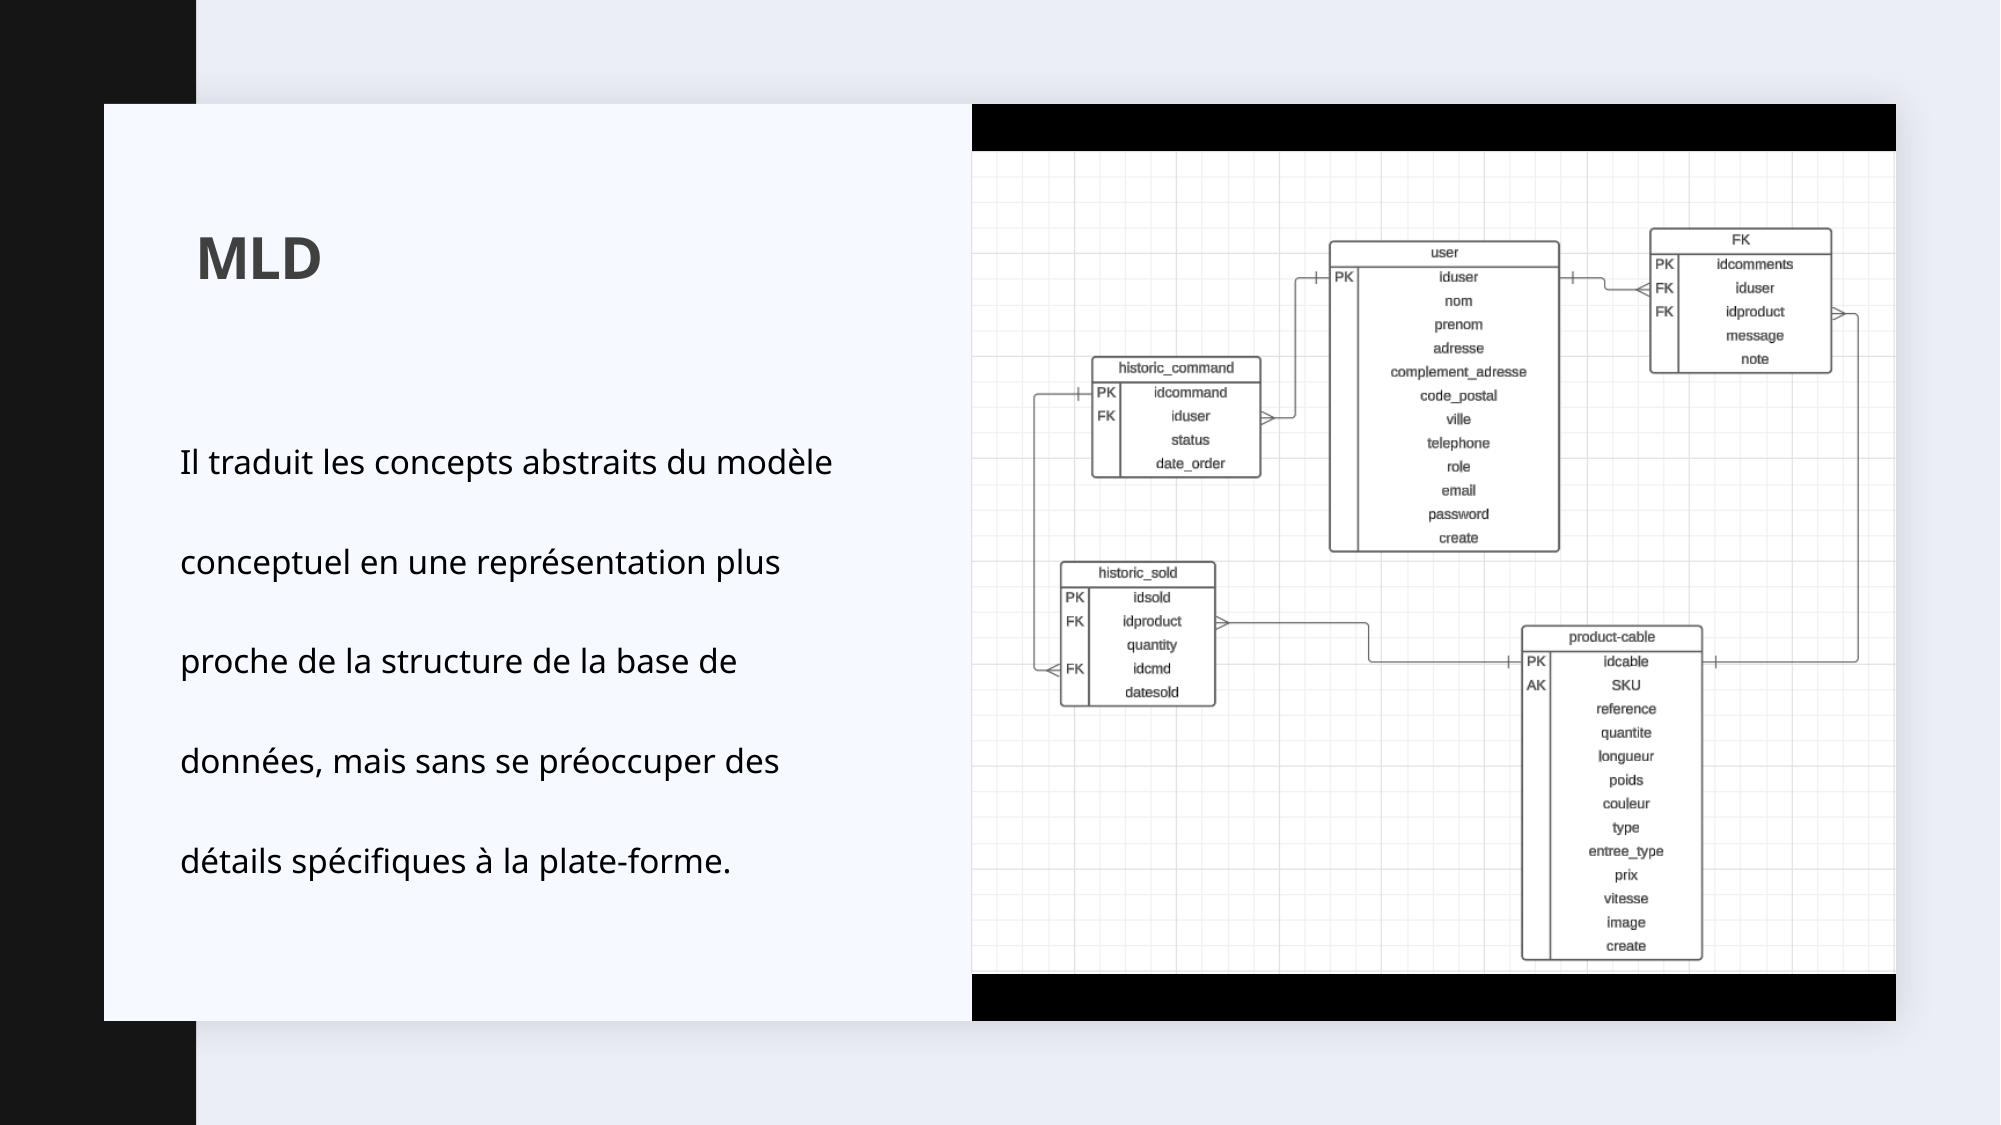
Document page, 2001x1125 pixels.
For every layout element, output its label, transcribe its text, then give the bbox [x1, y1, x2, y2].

title MLD [180, 154, 862, 367]
list Il traduit les concepts abstraits du modèle conceptuel en une représentation plus proche de la structure de la base de données, mais sans se préoccuper des détails spécifiques à la plate-forme. [180, 374, 862, 971]
picture [971, 103, 1897, 1022]
